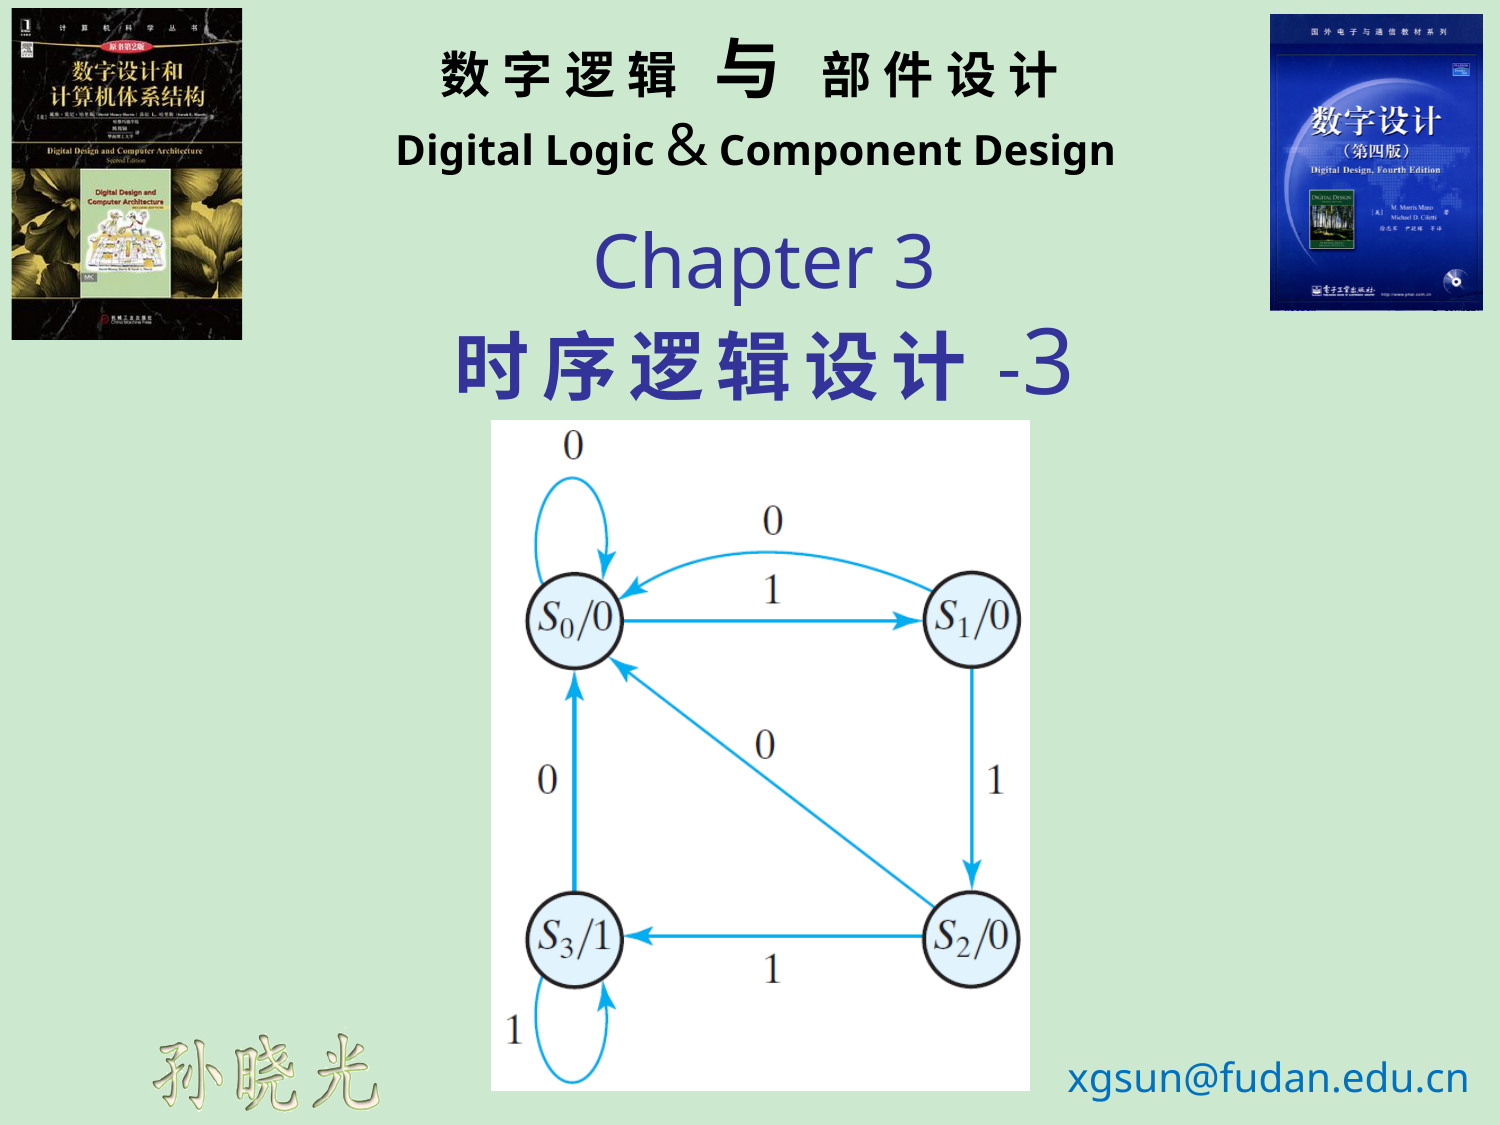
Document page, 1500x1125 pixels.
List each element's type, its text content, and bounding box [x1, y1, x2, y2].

picture [1269, 14, 1483, 311]
picture [11, 8, 243, 340]
subtitle xgsun@fudan.edu.cn [1050, 1044, 1489, 1114]
title Chapter 3 时序逻辑设计-3 [53, 184, 1477, 421]
picture [147, 1027, 385, 1116]
text_box 数字逻辑 与 部件设计 Digital Logic & Component Design [342, 19, 1170, 185]
picture [491, 420, 1030, 1091]
